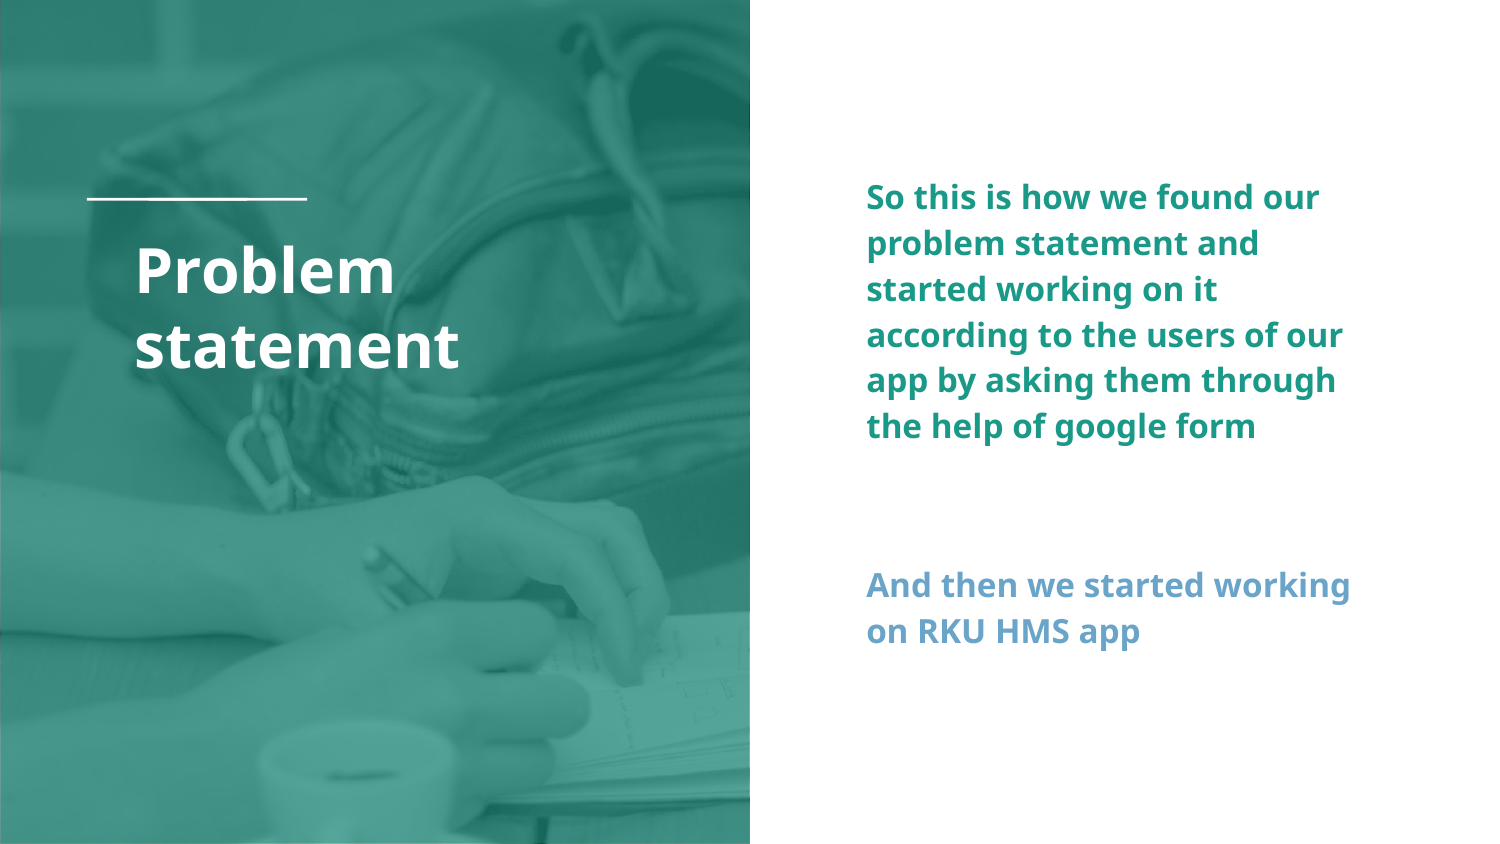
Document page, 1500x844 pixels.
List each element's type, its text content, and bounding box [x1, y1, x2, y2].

list So this is how we found our problem statement and started working on it according to the users of our app by asking them through the help of google form And then we started working on RKU HMS app [851, 155, 1405, 652]
title Problem statement [119, 216, 662, 494]
